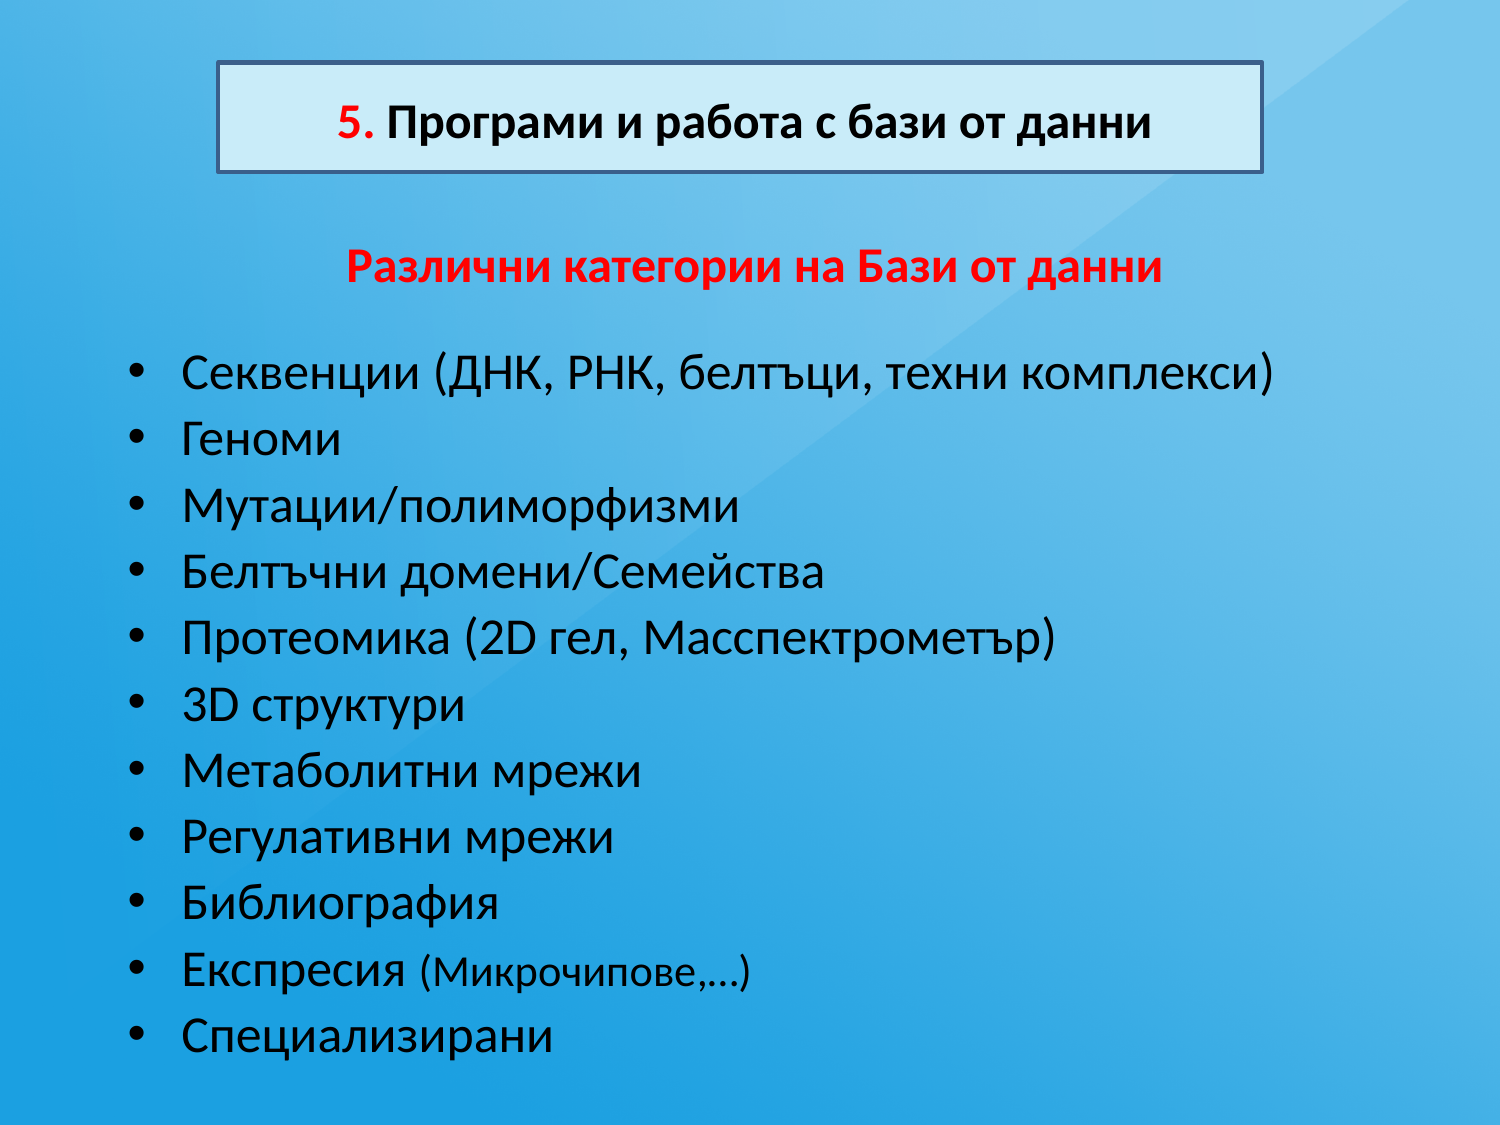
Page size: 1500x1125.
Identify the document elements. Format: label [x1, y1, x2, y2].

text_box [218, 62, 1263, 173]
picture [0, 0, 1500, 1125]
